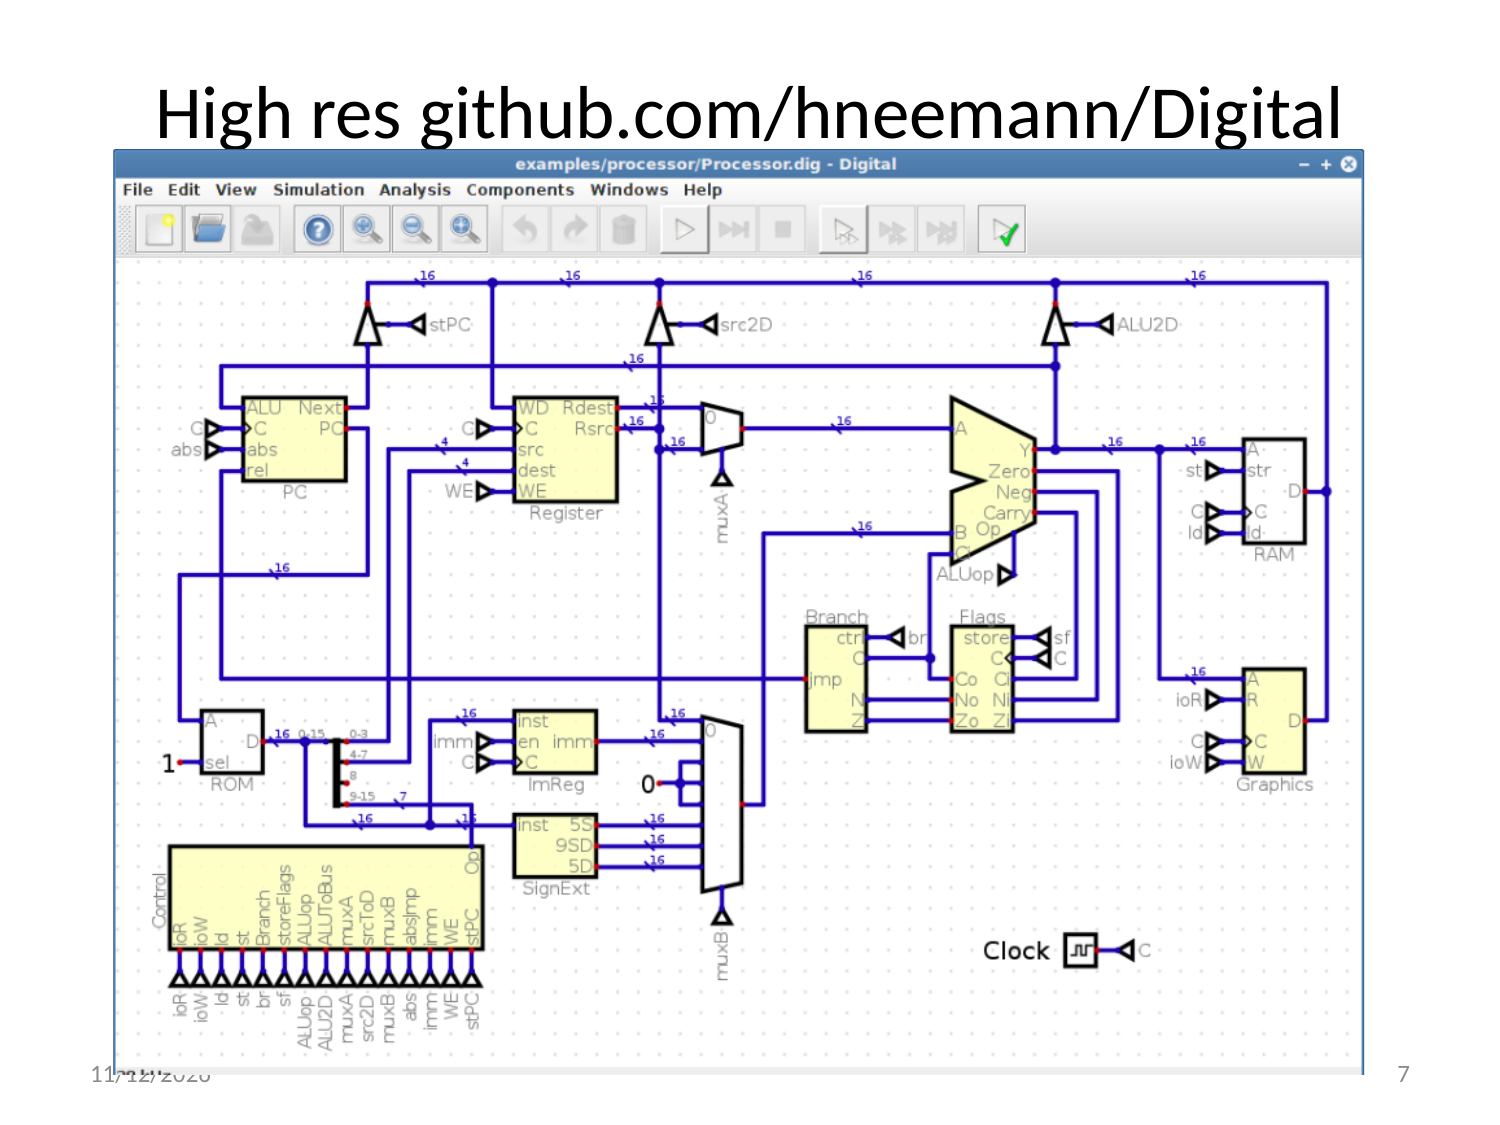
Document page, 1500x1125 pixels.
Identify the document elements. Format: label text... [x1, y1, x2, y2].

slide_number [75, 1042, 425, 1103]
title High res github.com/hneemann/Digital [75, 37, 1425, 180]
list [112, 149, 1372, 1076]
slide_number 7 [1074, 1042, 1425, 1103]
